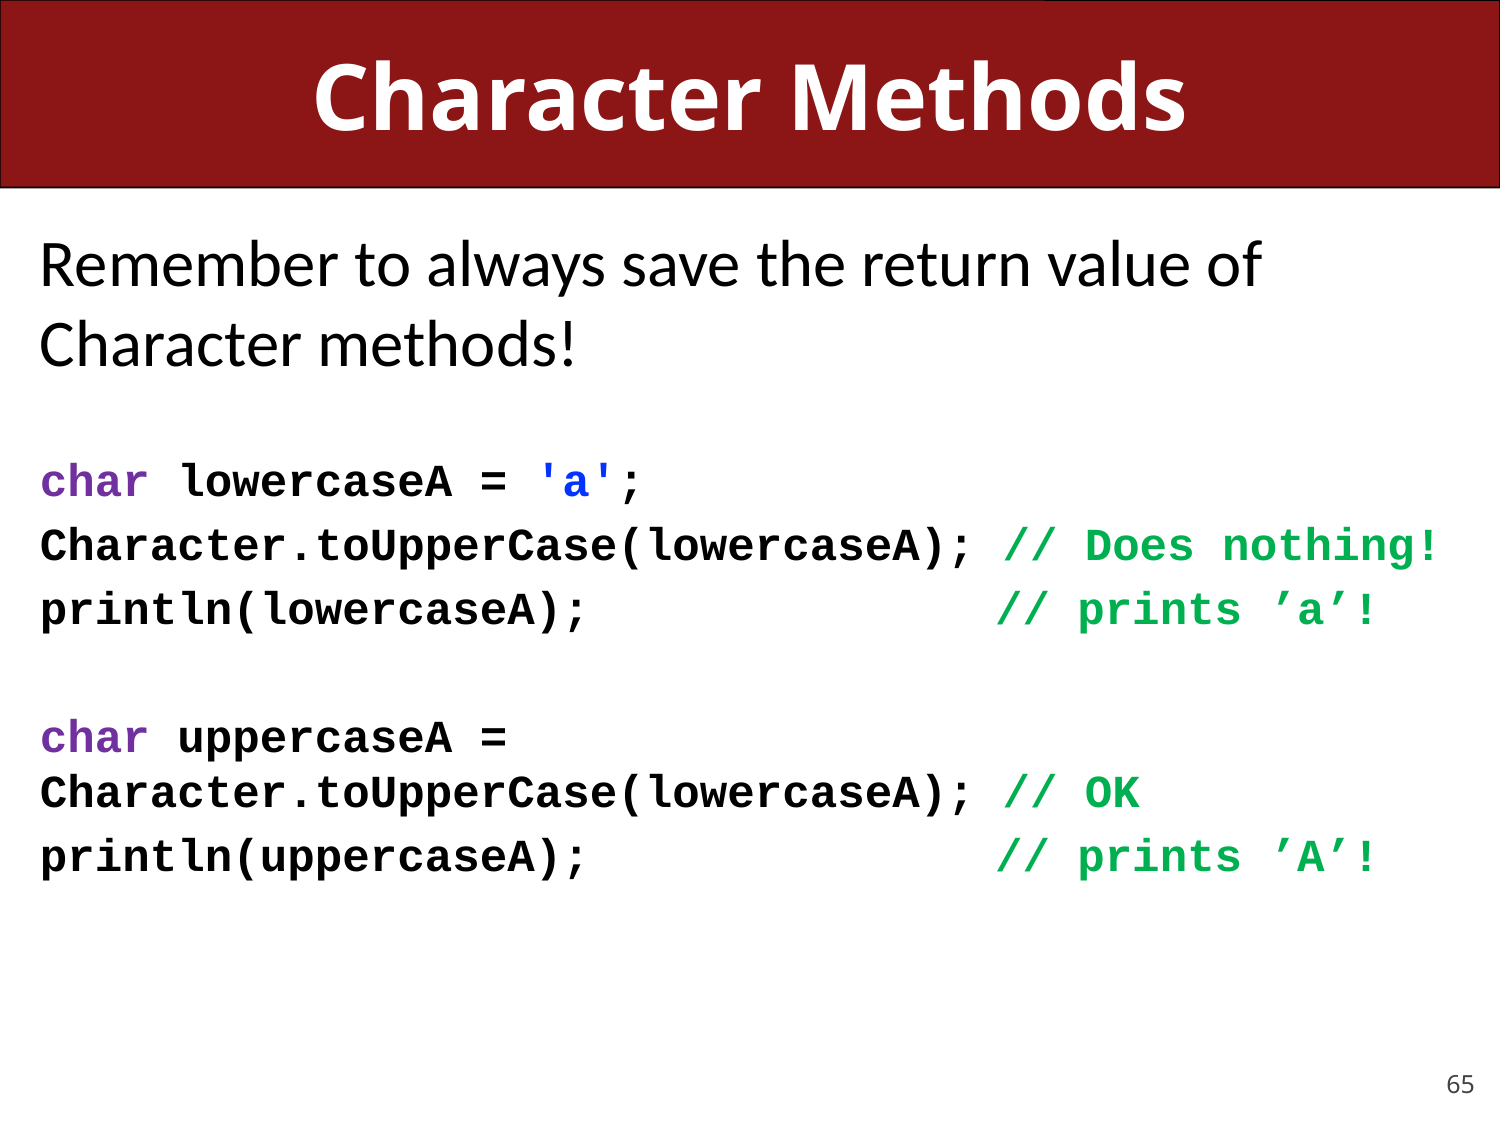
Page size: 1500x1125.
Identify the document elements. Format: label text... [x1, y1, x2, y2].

title Character Methods [75, 0, 1425, 188]
list Remember to always save the return value of Character methods! char lowercaseA = 'a'; Character.toUpperCase(lowercaseA); // Does nothing! println(lowercaseA); // prints ’a’! char uppercaseA = Character.toUpperCase(lowercaseA); // OK println(uppercaseA); // prints ’A’! [24, 212, 1475, 1063]
